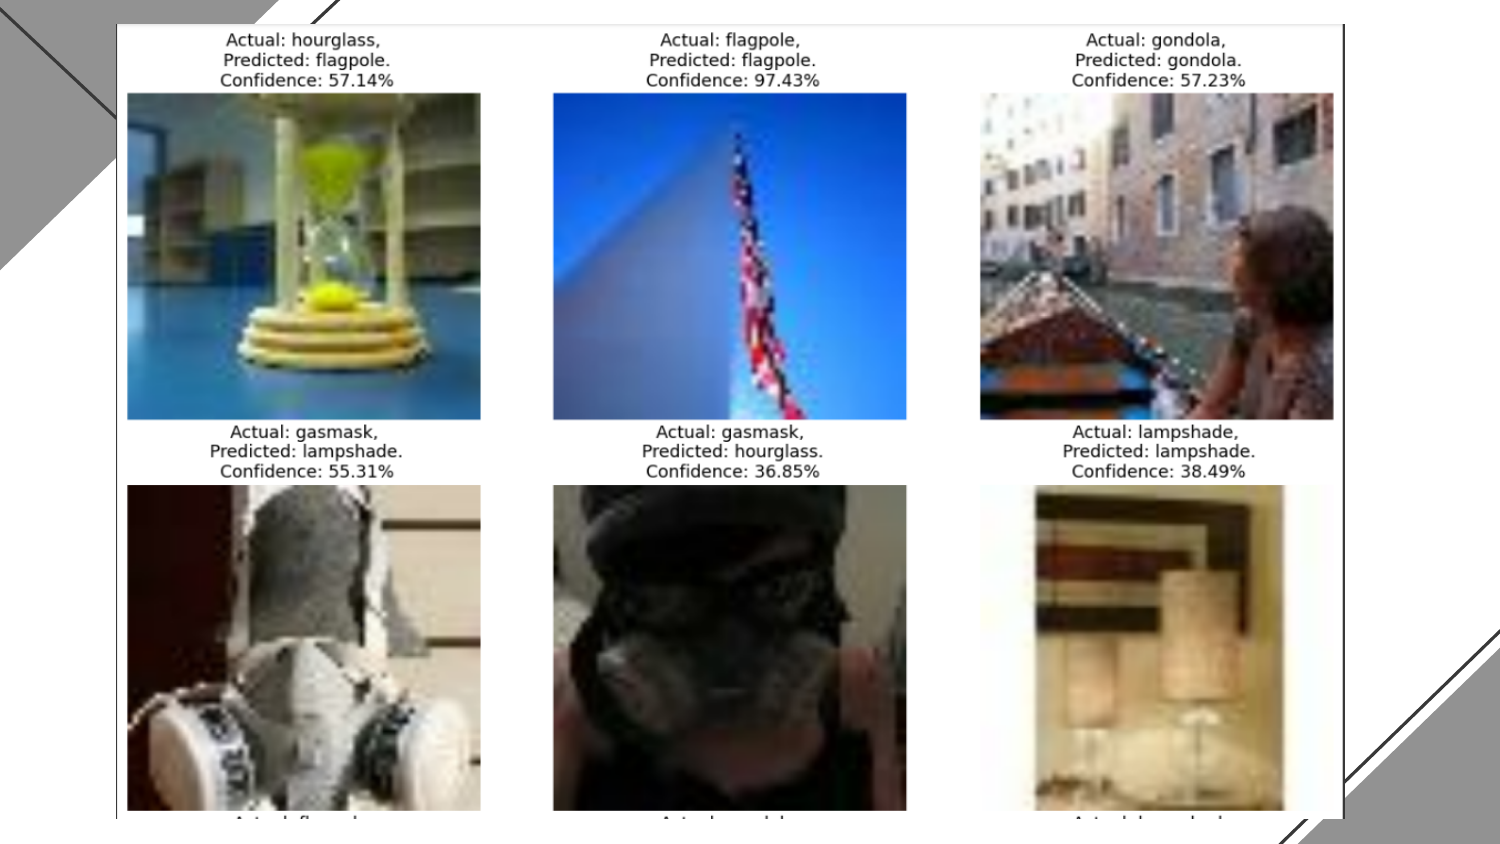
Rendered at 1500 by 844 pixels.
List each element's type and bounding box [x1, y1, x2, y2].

picture [116, 24, 1345, 819]
